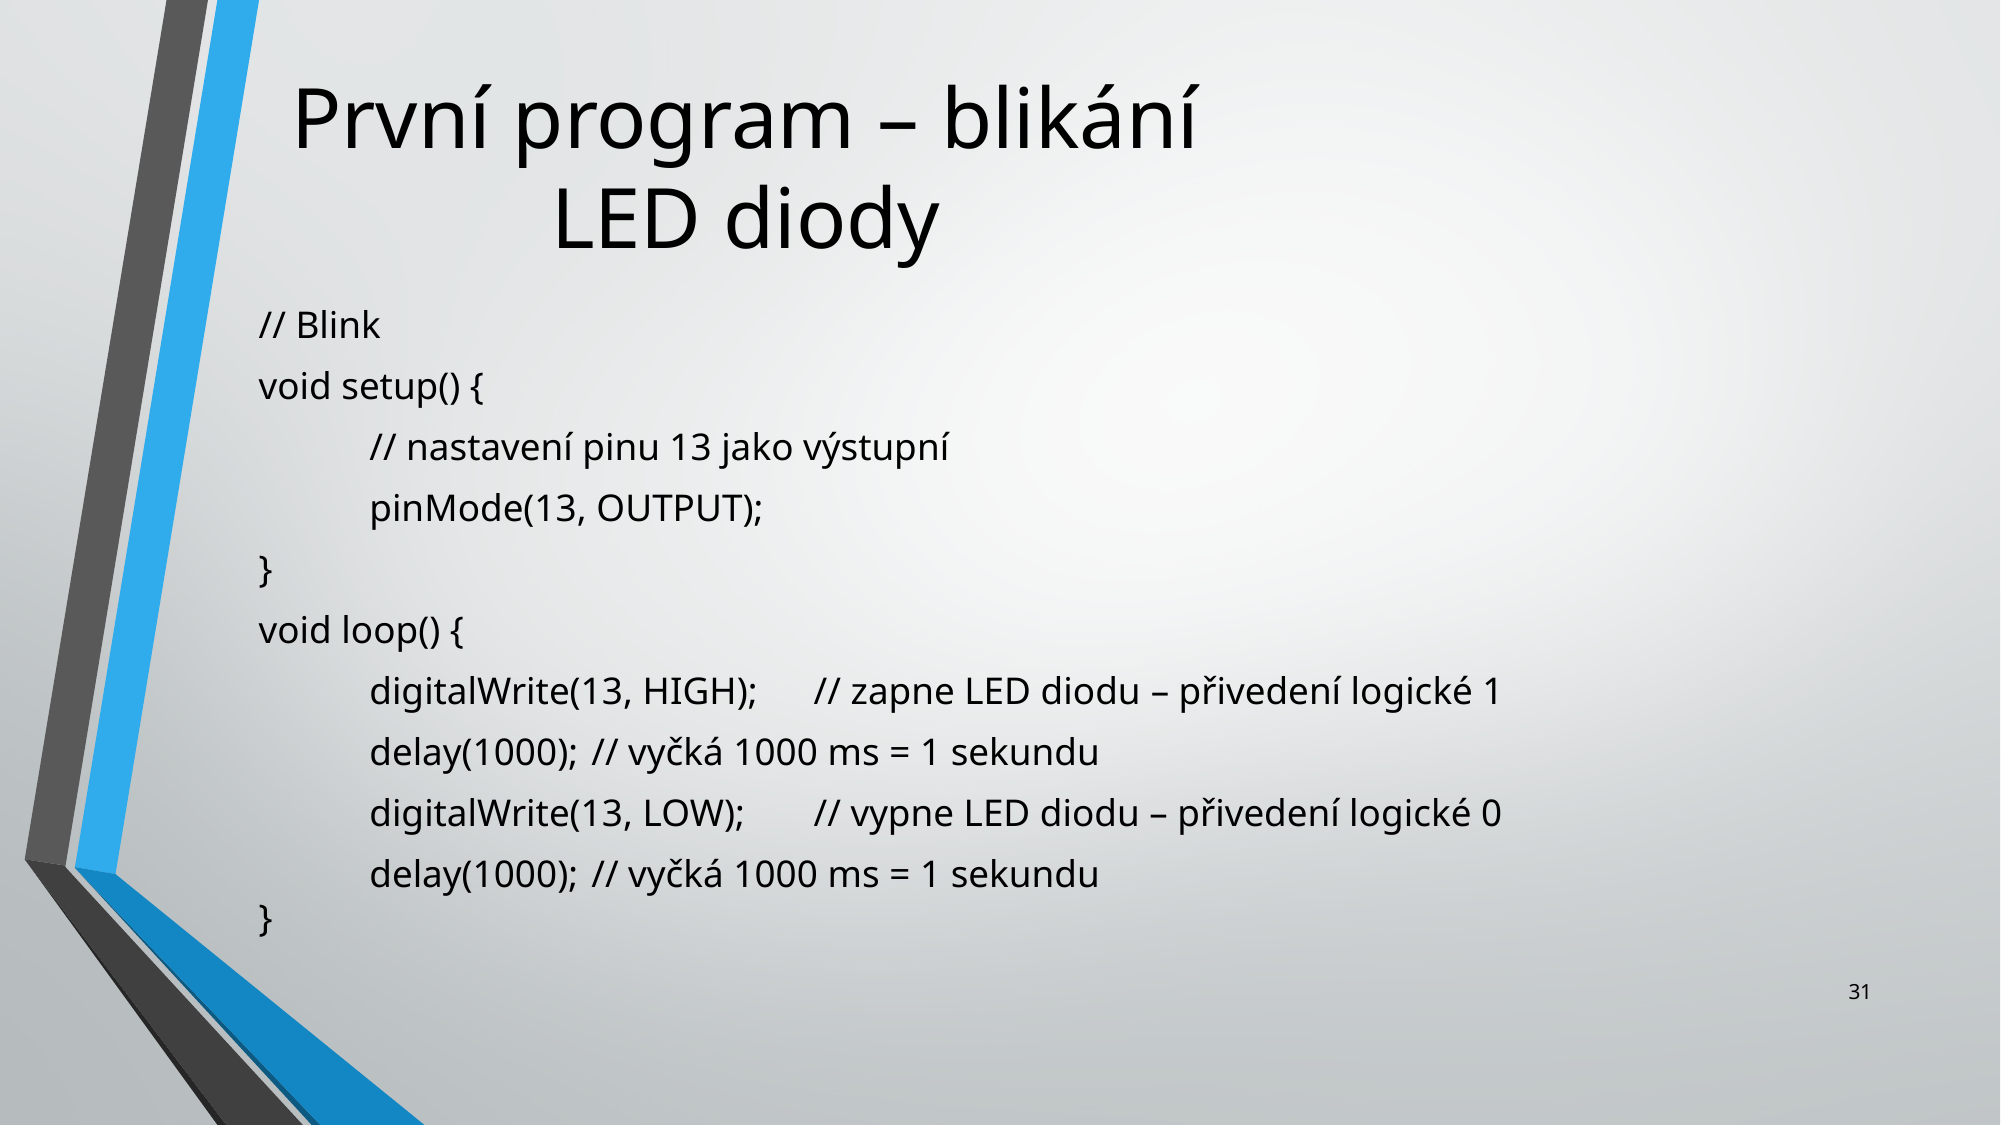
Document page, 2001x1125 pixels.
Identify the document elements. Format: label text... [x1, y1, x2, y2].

slide_number 31 [1796, 962, 1887, 1023]
list // Blink void setup() { // nastavení pinu 13 jako výstupní pinMode(13, OUTPUT); } void loop() { digitalWrite(13, HIGH); // zapne LED diodu – přivedení logické 1 delay(1000); // vyčká 1000 ms = 1 sekundu digitalWrite(13, LOW); // vypne LED diodu – přivedení logické 0 delay(1000); // vyčká 1000 ms = 1 sekundu } [243, 290, 1887, 950]
title První program – blikání LED diody [243, 21, 1248, 290]
